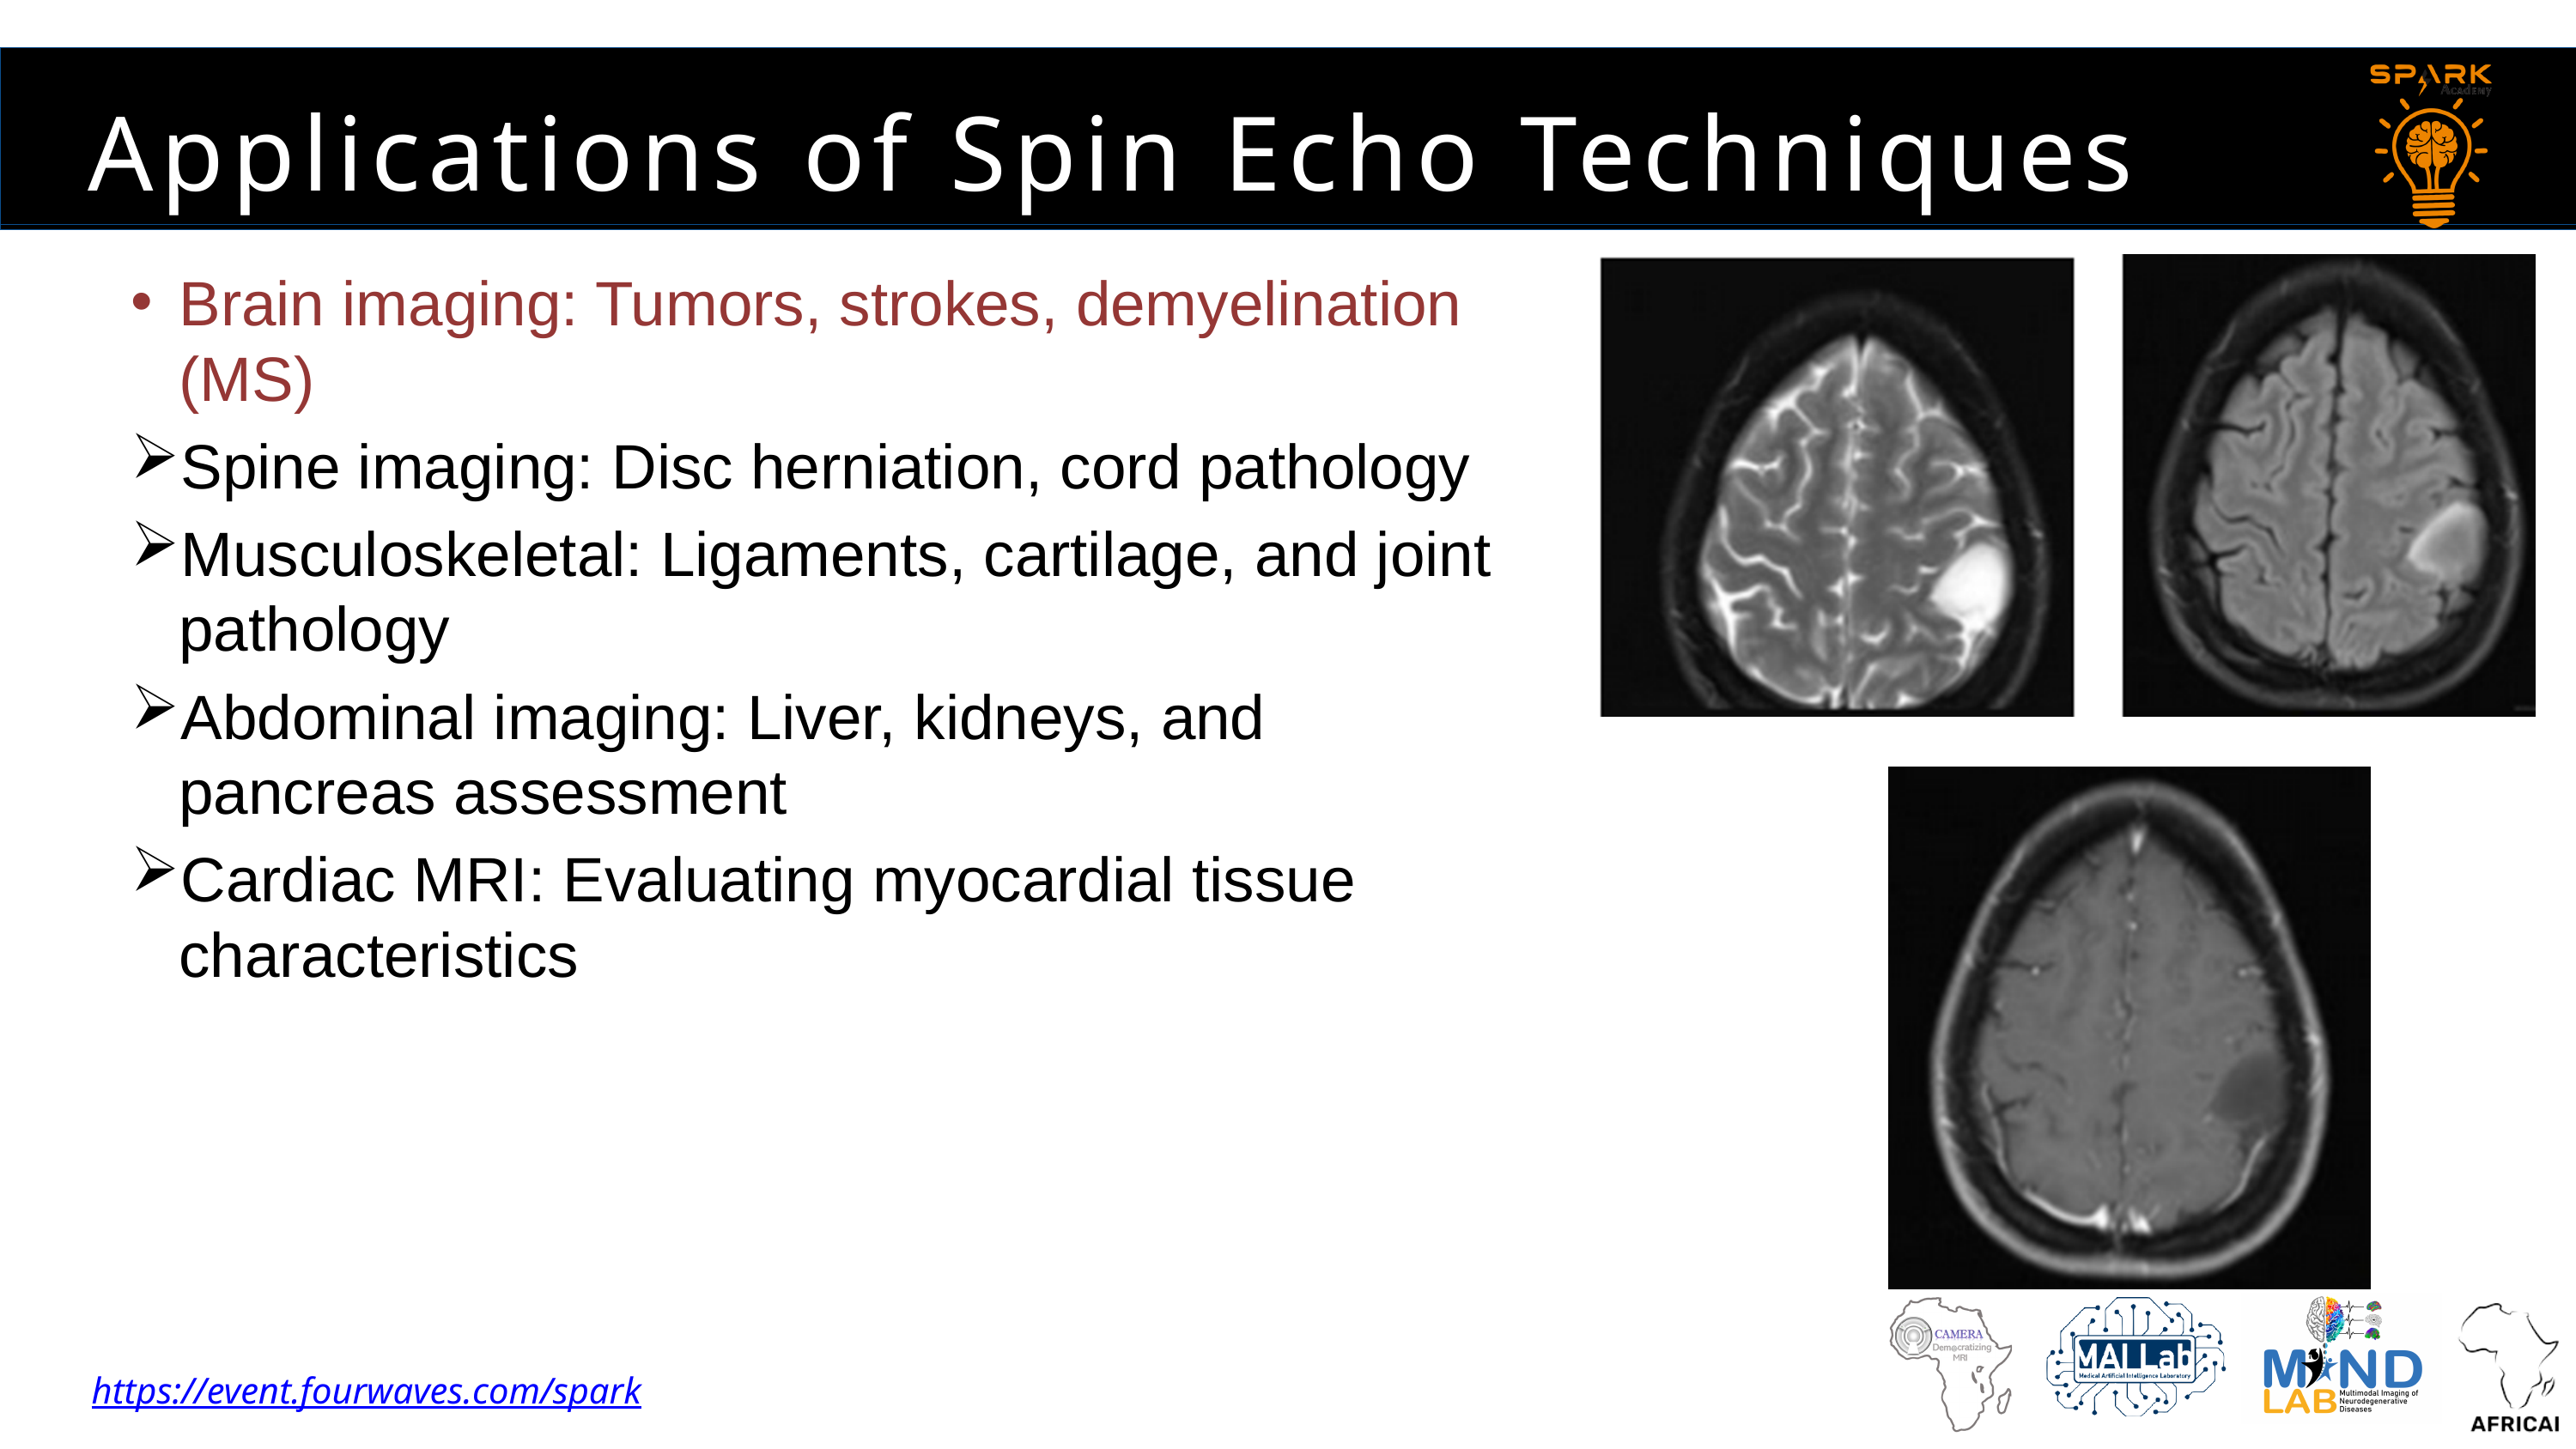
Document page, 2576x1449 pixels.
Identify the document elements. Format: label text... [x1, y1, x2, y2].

picture [1888, 767, 2371, 1289]
picture [1599, 254, 2537, 717]
text_box Brain imaging: Tumors, strokes, demyelination (MS) Spine imaging: Disc herniation, cord pathology Musculoskeletal: Ligaments, cartilage, and joint pathology Abdominal imaging: Liver, kidneys, and pancreas assessment Cardiac MRI: Evaluating myocardial tissue characteristics [118, 257, 1514, 870]
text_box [1888, 1292, 2568, 1433]
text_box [0, 46, 2576, 231]
text_box https://event.fourwaves.com/spark [48, 1349, 685, 1417]
